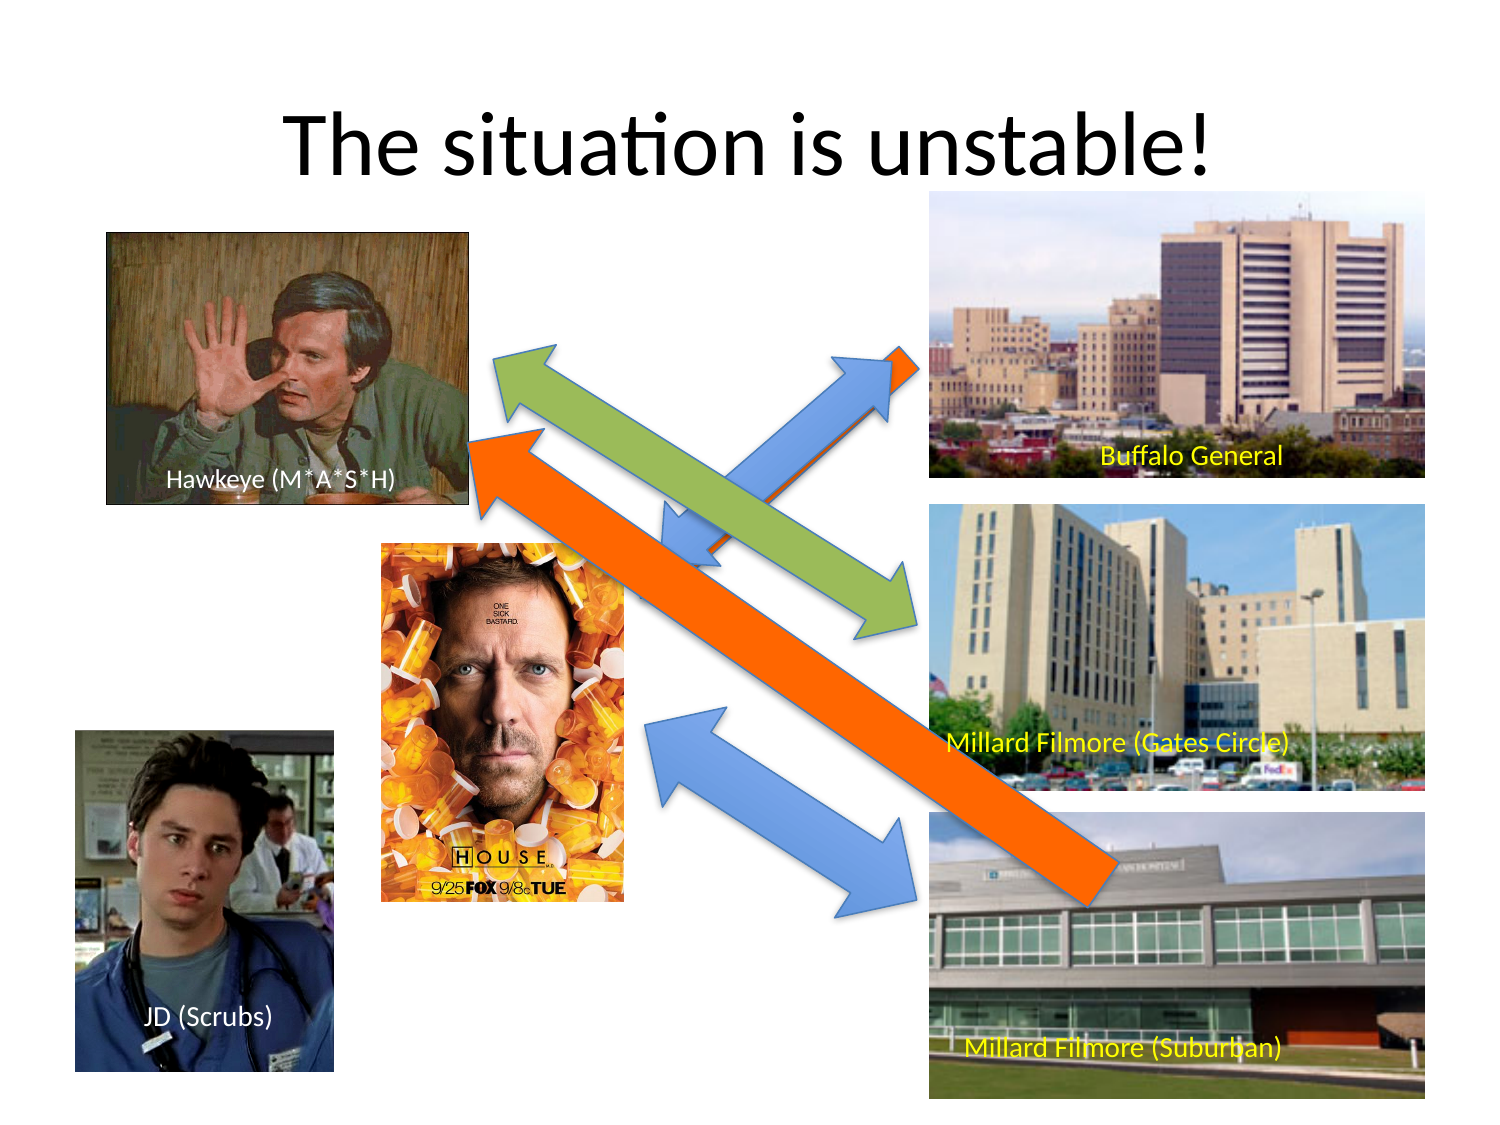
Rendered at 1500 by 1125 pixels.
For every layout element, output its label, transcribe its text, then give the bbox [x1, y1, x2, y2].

picture [74, 730, 334, 1073]
text_box [661, 503, 722, 567]
picture [105, 232, 469, 505]
text_box [883, 345, 920, 393]
text_box [930, 799, 1046, 810]
text_box [472, 427, 925, 796]
picture [928, 191, 1426, 479]
text_box [726, 356, 893, 500]
title The situation is unstable! [75, 45, 1425, 233]
text_box [644, 706, 918, 919]
picture [928, 812, 1426, 1099]
text_box [492, 344, 918, 641]
picture [928, 504, 1426, 791]
picture [380, 542, 624, 902]
